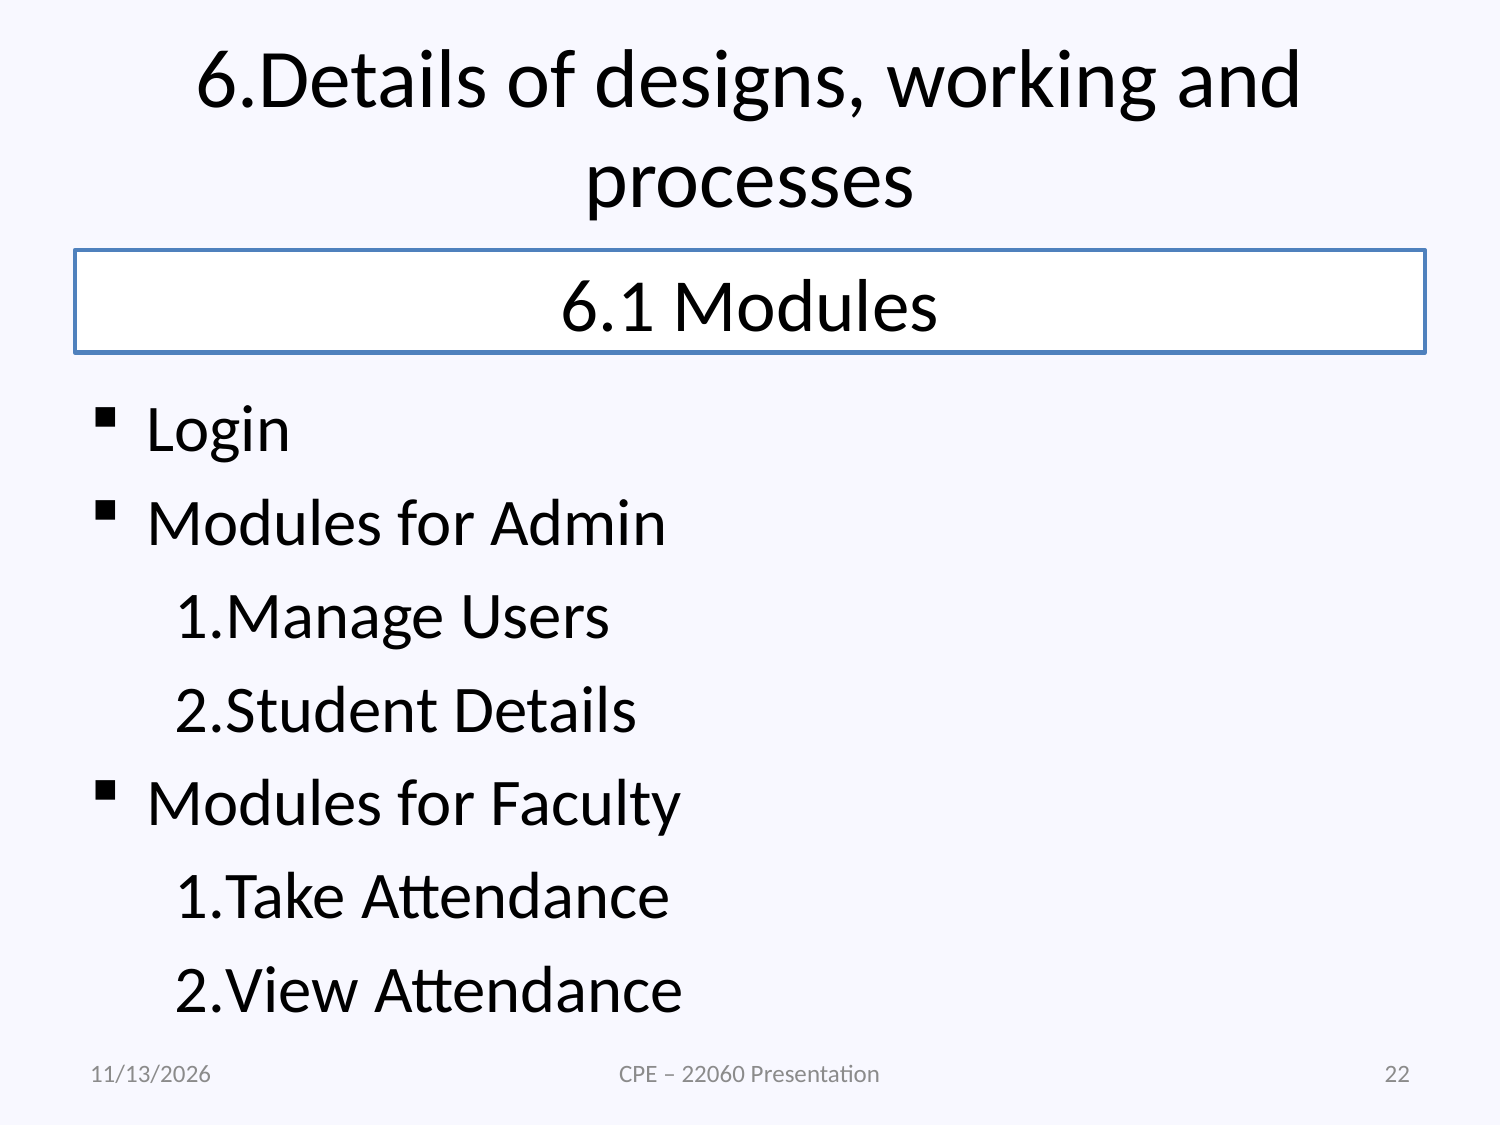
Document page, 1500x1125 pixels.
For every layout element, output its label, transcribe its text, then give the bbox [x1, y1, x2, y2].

title 6.Details of designs, working and processes [75, 22, 1425, 225]
slide_number 22 [1074, 1042, 1425, 1103]
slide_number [75, 1042, 425, 1103]
list Login Modules for Admin Manage Users Student Details Modules for Faculty Take Attendance View Attendance [75, 377, 1425, 1038]
text_box 6.1 Modules [74, 249, 1425, 353]
footer CPE – 22060 Presentation [512, 1042, 988, 1103]
